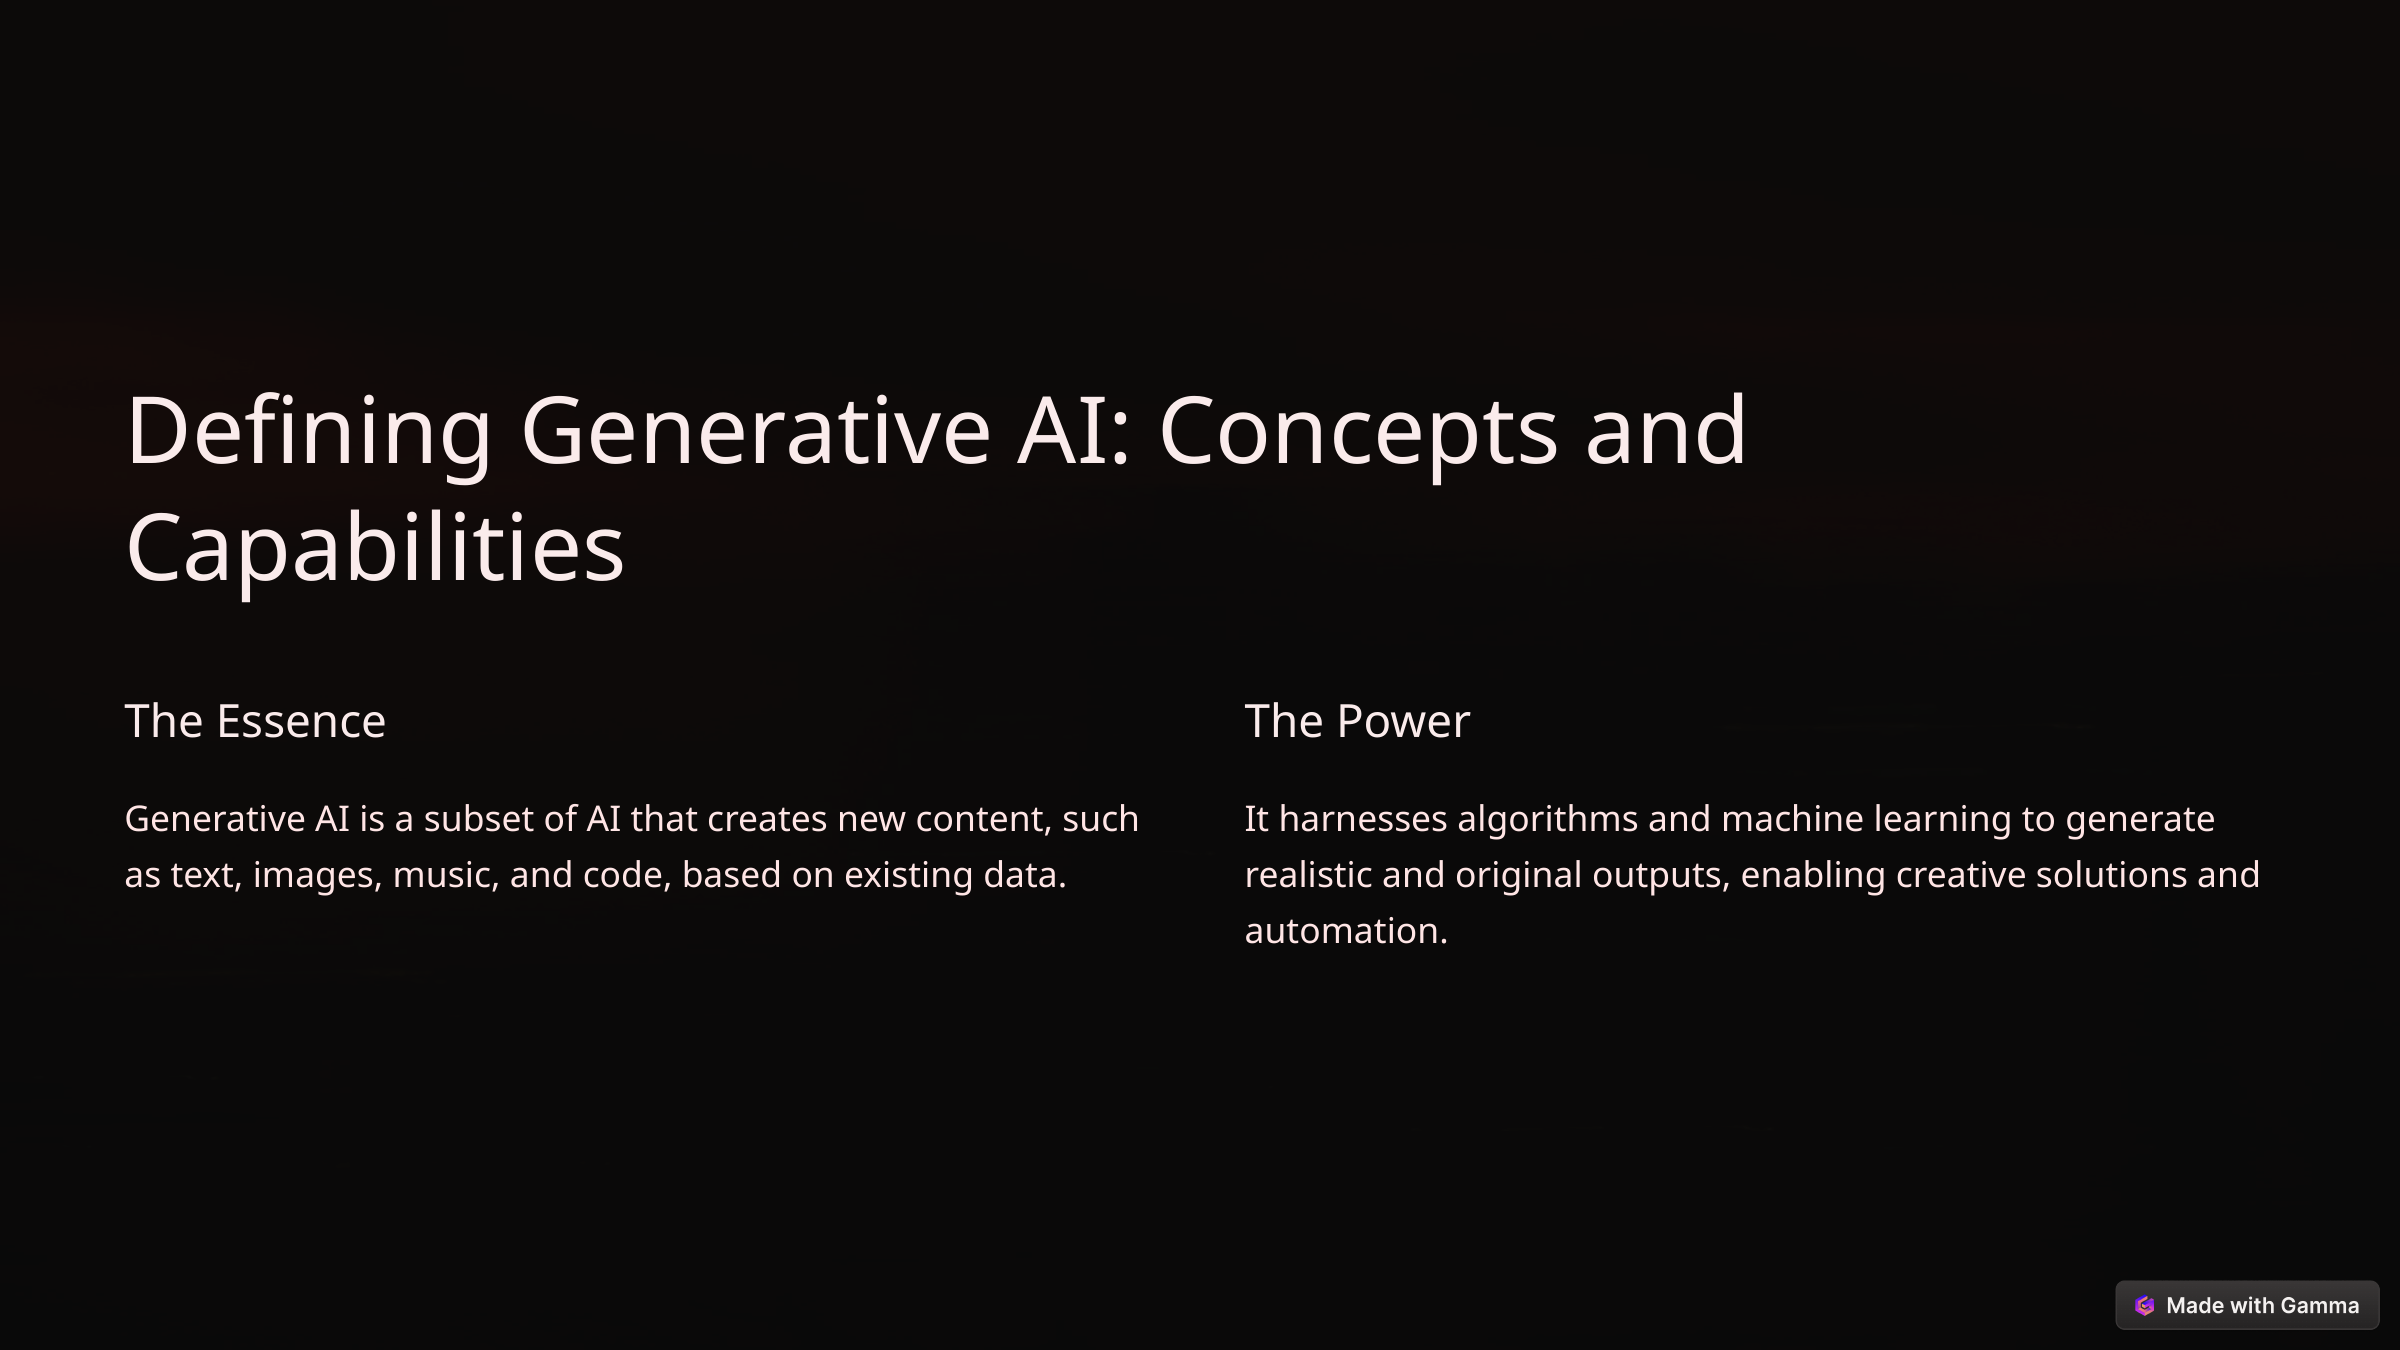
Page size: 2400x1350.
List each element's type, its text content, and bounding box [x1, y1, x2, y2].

text_box The Essence [124, 687, 592, 747]
text_box It harnesses algorithms and machine learning to generate realistic and original outputs, enabling creative solutions and automation. [1244, 782, 2277, 953]
text_box Generative AI is a subset of AI that creates new content, such as text, images, music, and code, based on existing data. [124, 781, 1157, 896]
text_box Defining Generative AI: Concepts and Capabilities [124, 365, 2276, 600]
text_box The Power [1244, 687, 1713, 747]
picture [2106, 1271, 2389, 1339]
